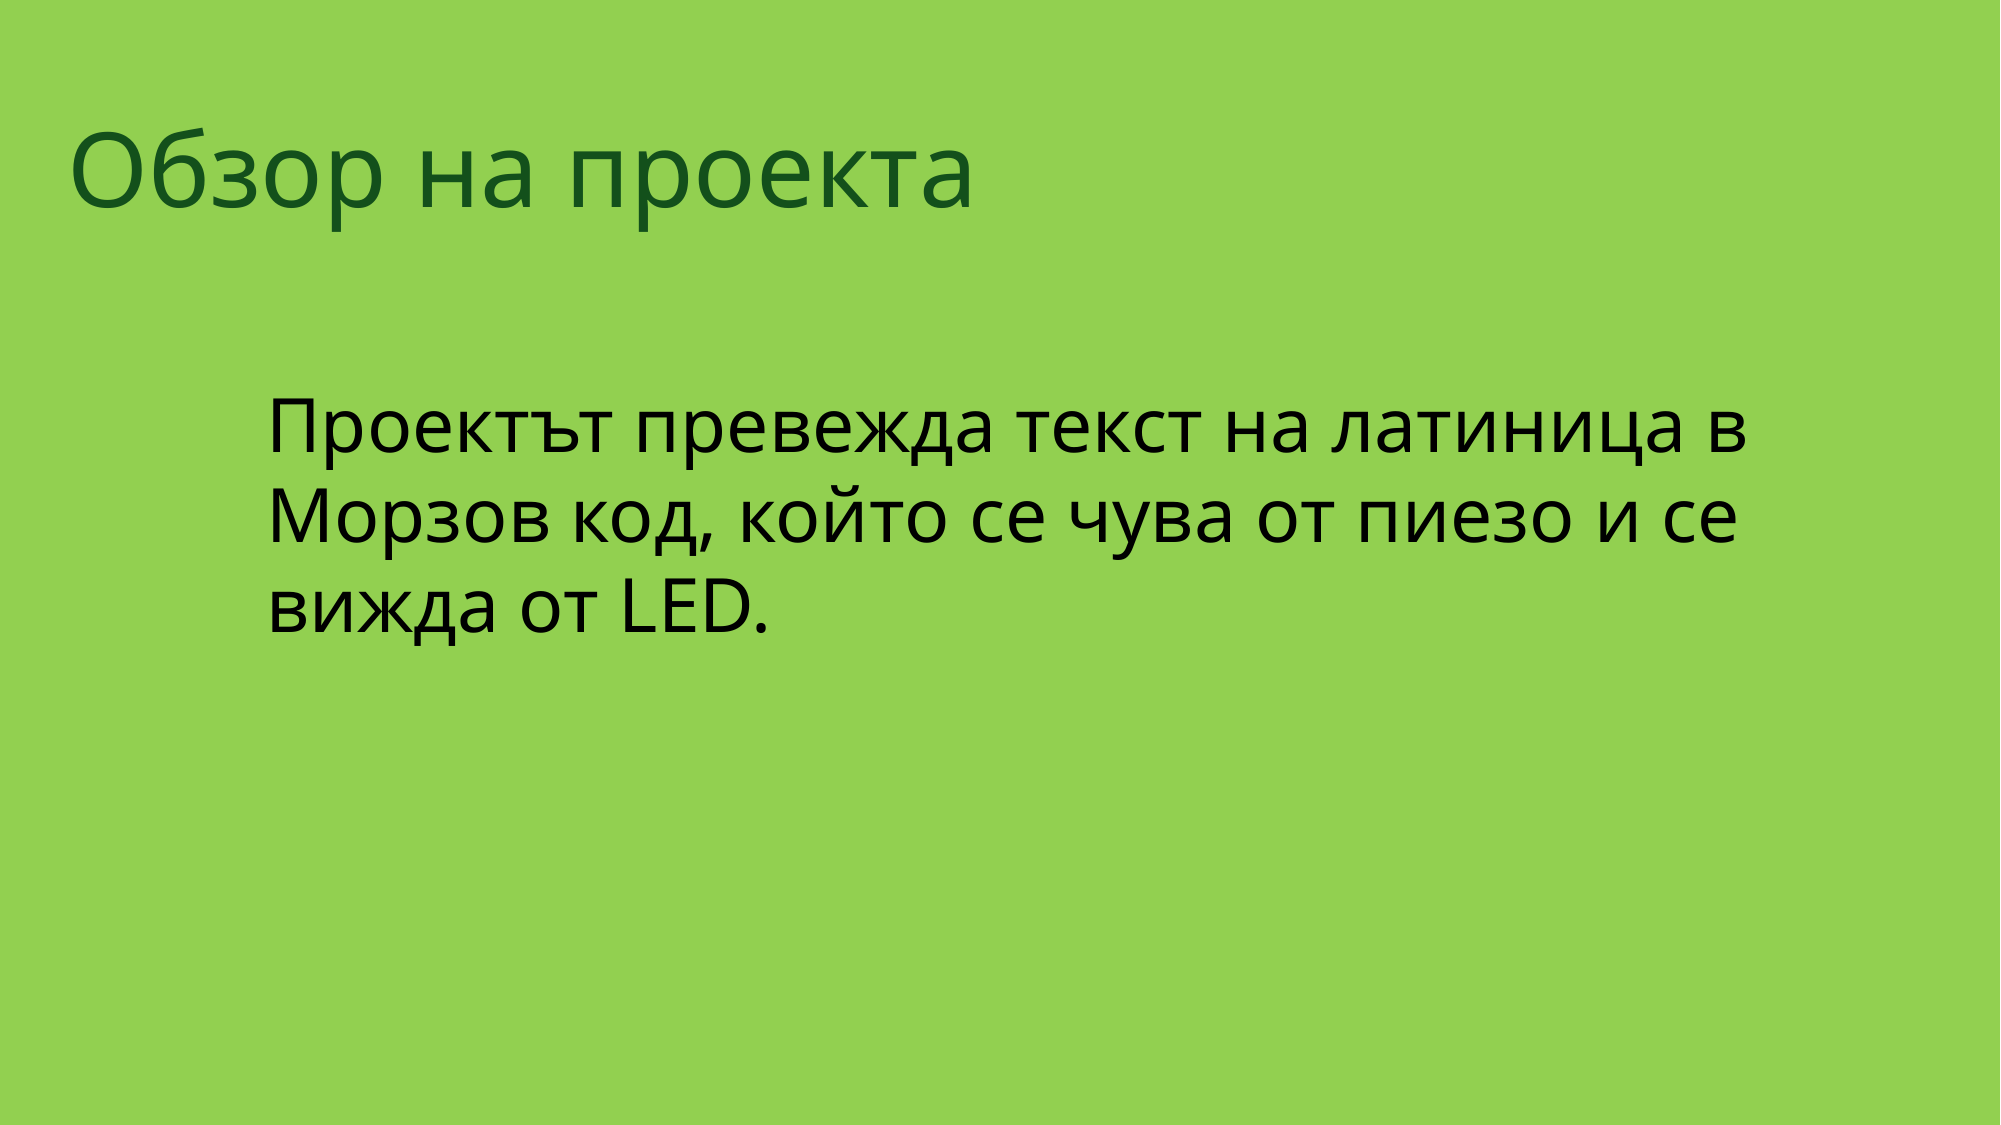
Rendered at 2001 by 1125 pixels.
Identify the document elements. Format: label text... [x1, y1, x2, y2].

title Обзор на проекта [45, 88, 1000, 238]
text_box Проектът превежда текст на латиница в Морзов код, който се чува от пиезо и се вижда от LED. [251, 370, 1771, 655]
